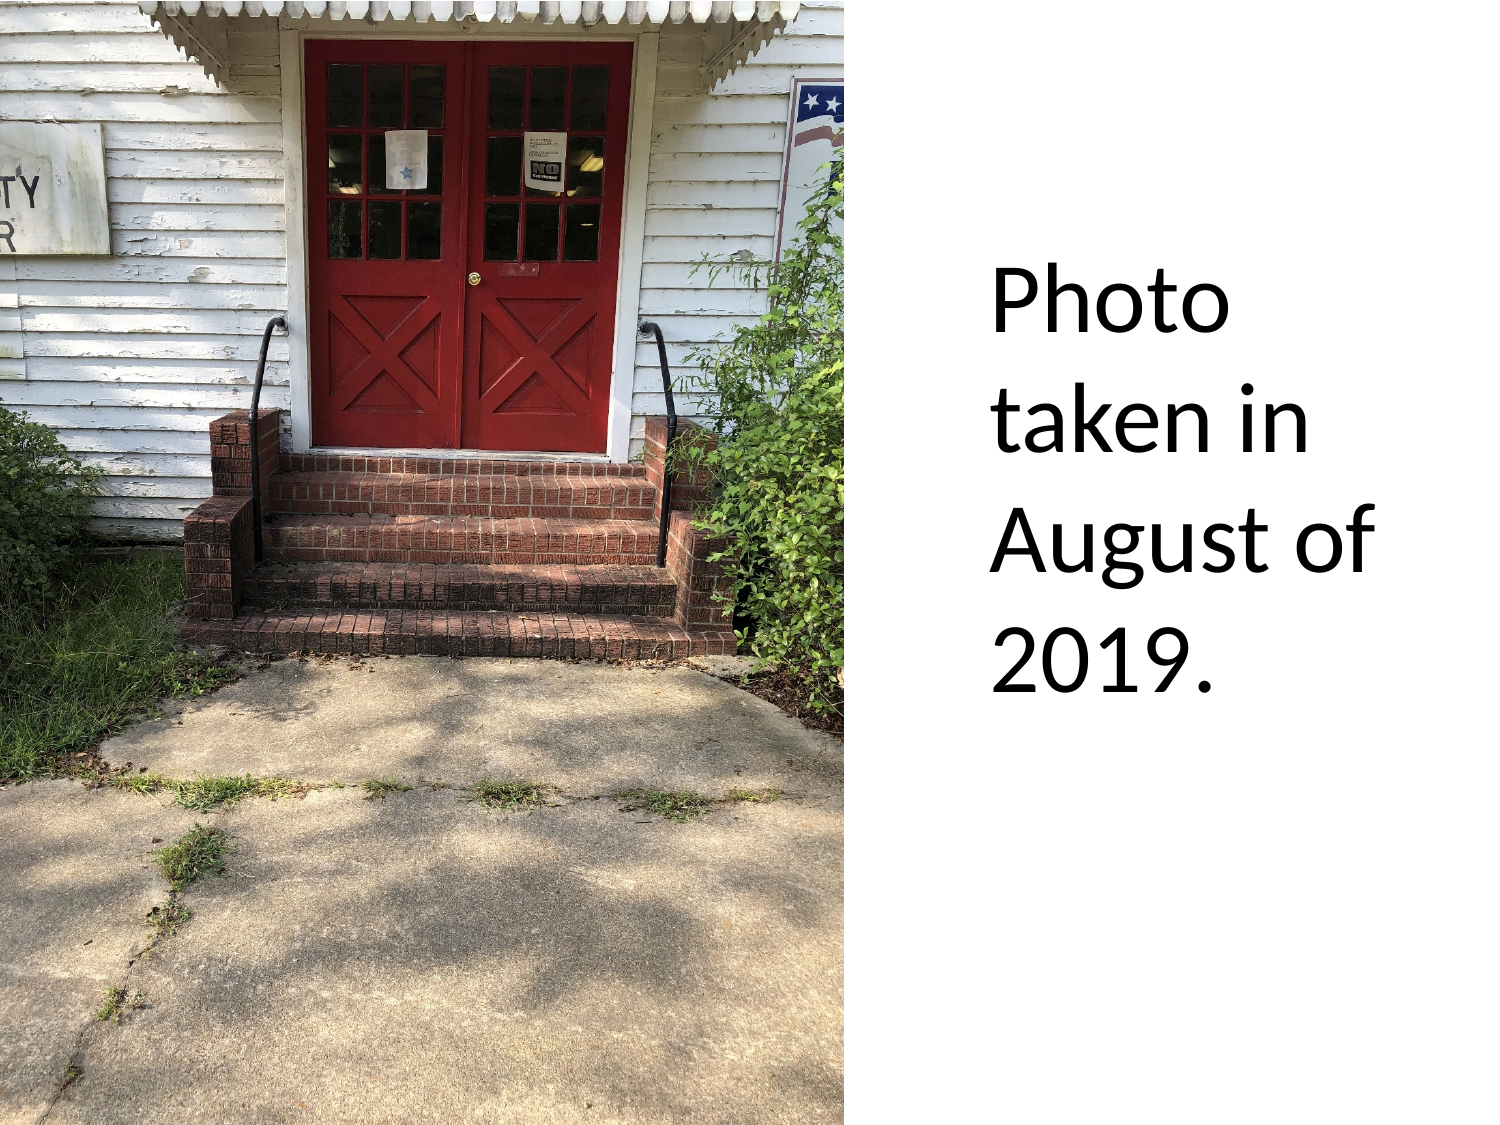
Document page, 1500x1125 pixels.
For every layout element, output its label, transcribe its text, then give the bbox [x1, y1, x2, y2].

picture [0, 0, 844, 1125]
text_box Photo taken in August of 2019. [975, 224, 1400, 720]
